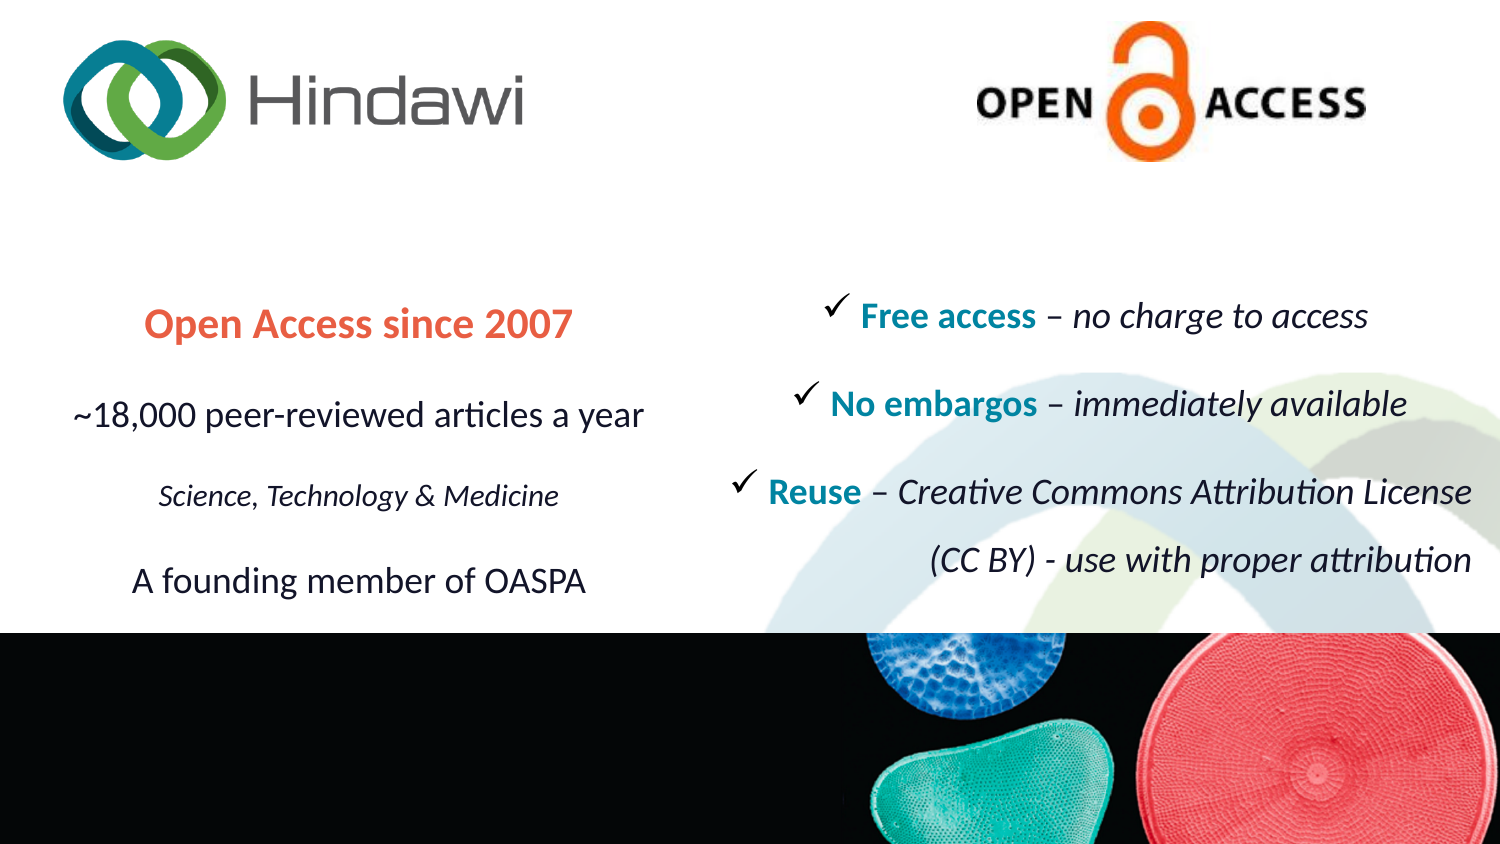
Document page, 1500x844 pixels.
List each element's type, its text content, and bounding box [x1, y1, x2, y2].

text_box Open Access since 2007 ~18,000 peer-reviewed articles a year Science, Technology & Medicine A founding member of OASPA [16, 265, 703, 548]
text_box Free access – no charge to access No embargos – immediately available Reuse – Creative Commons Attribution License (CC BY) - use with proper attribution [719, 264, 1480, 632]
picture [0, 0, 1500, 844]
